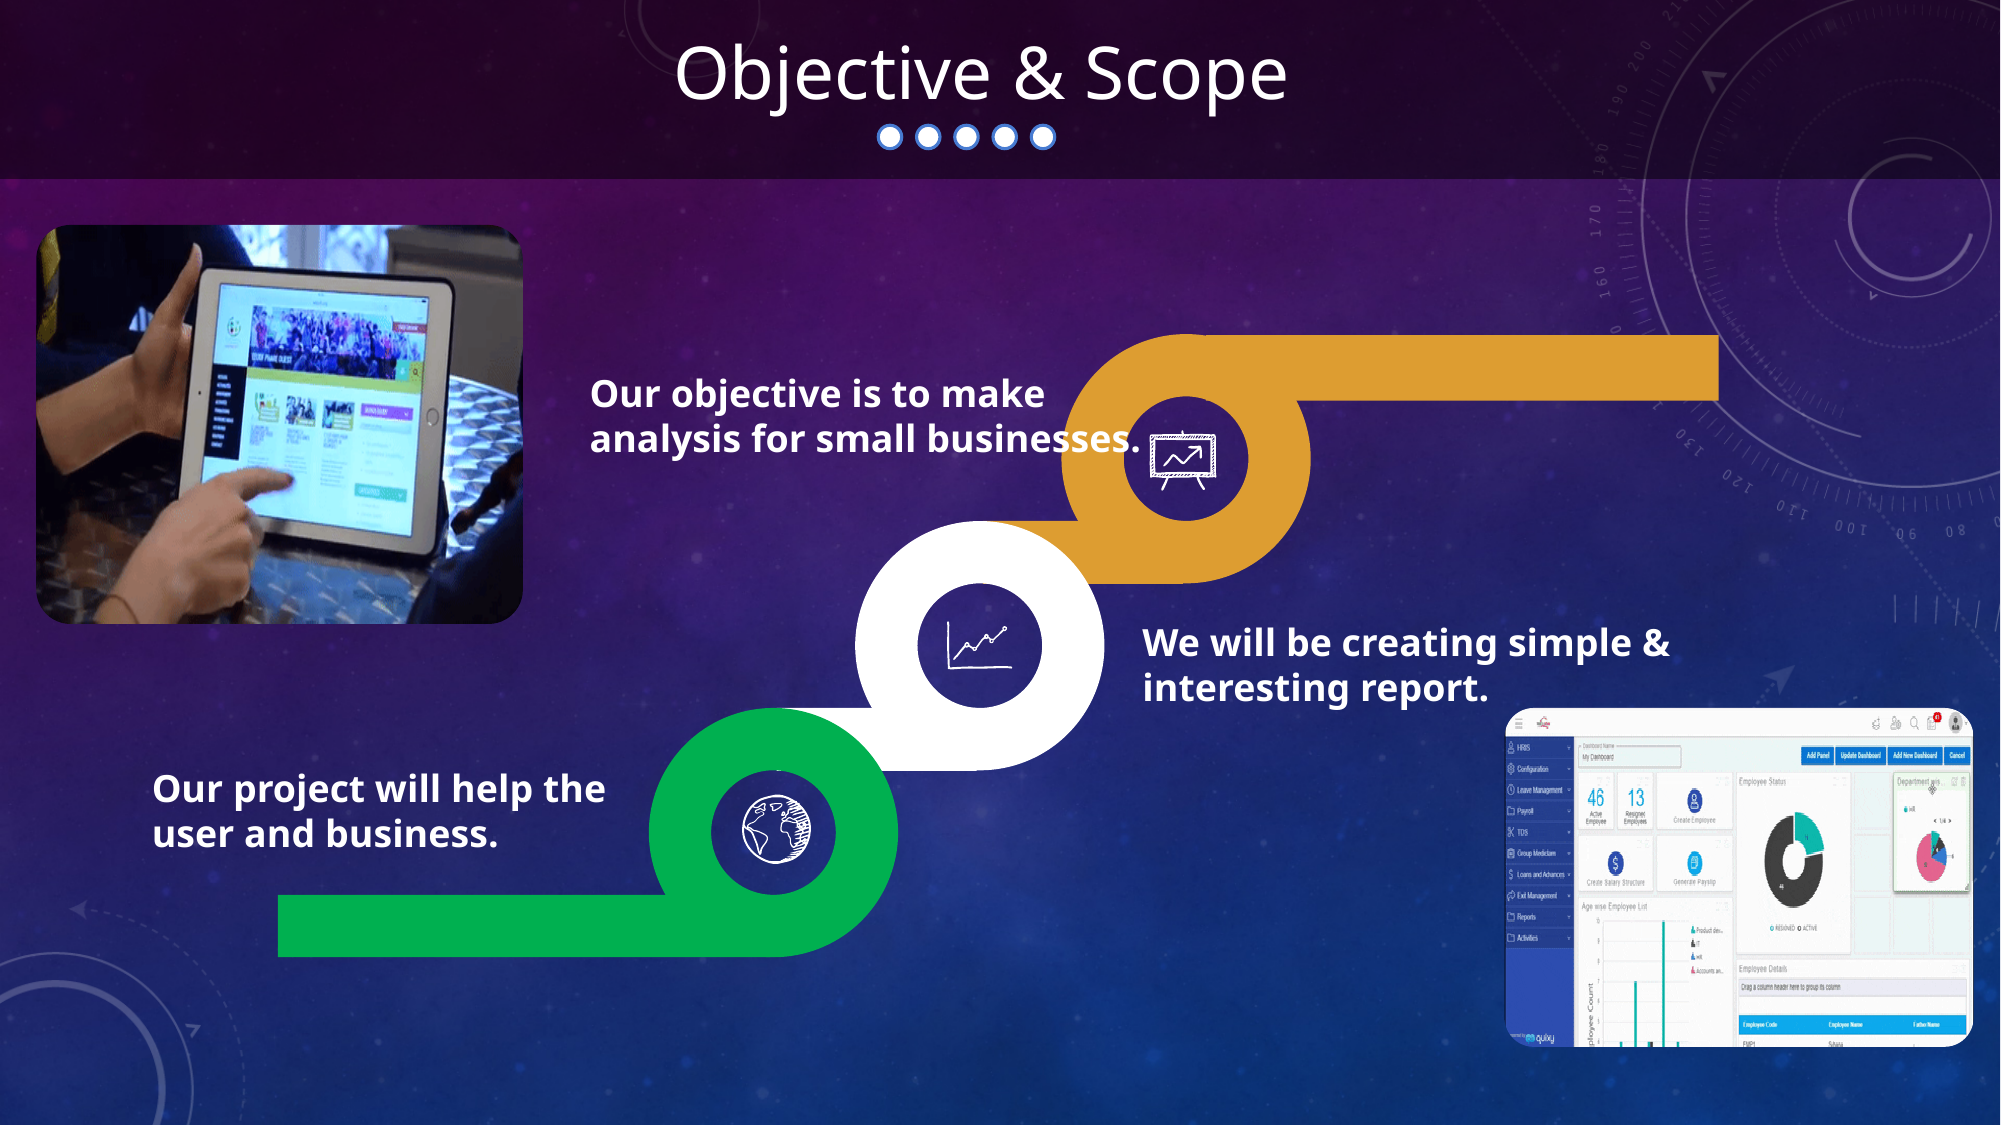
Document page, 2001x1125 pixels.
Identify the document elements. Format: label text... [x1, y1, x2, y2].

text_box [652, 707, 899, 958]
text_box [878, 124, 1055, 149]
text_box [1205, 335, 1719, 401]
picture [0, 0, 2001, 1125]
text_box [0, 0, 2000, 179]
text_box Our objective is to make analysis for small businesses. [574, 362, 1179, 467]
text_box [947, 621, 1013, 670]
text_box [1000, 520, 1177, 584]
text_box [276, 893, 772, 959]
text_box [1107, 334, 1205, 400]
text_box Our project will help the user and business. [137, 757, 655, 863]
text_box We will be creating simple & interesting report. [1127, 611, 1732, 717]
text_box [742, 794, 811, 864]
text_box [1061, 401, 1311, 584]
text_box [853, 519, 1107, 772]
text_box [1149, 430, 1217, 491]
text_box [775, 706, 965, 772]
text_box Objective & Scope [533, 18, 1430, 122]
